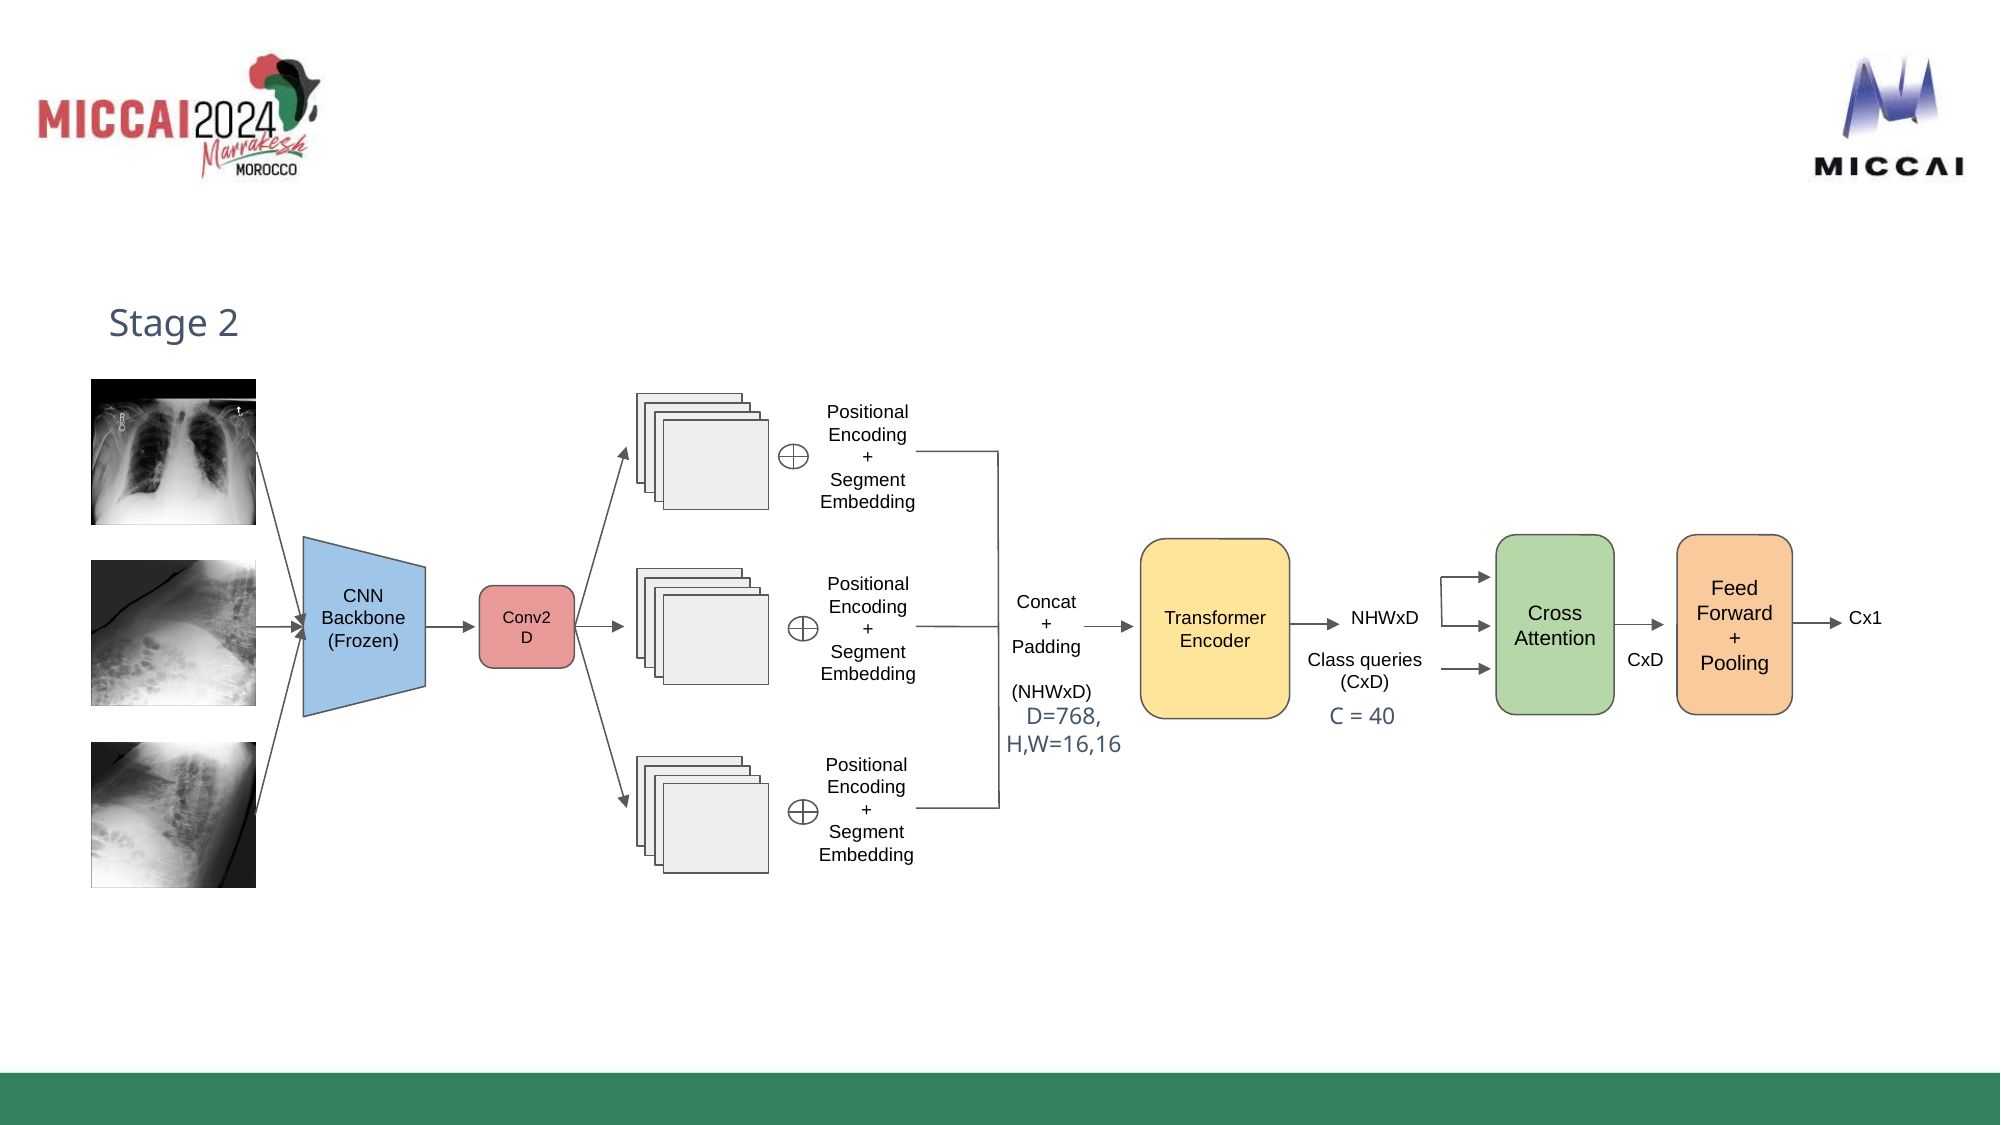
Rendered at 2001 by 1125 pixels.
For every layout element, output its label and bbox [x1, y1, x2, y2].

picture [0, 0, 2000, 1125]
text_box [91, 379, 1909, 888]
